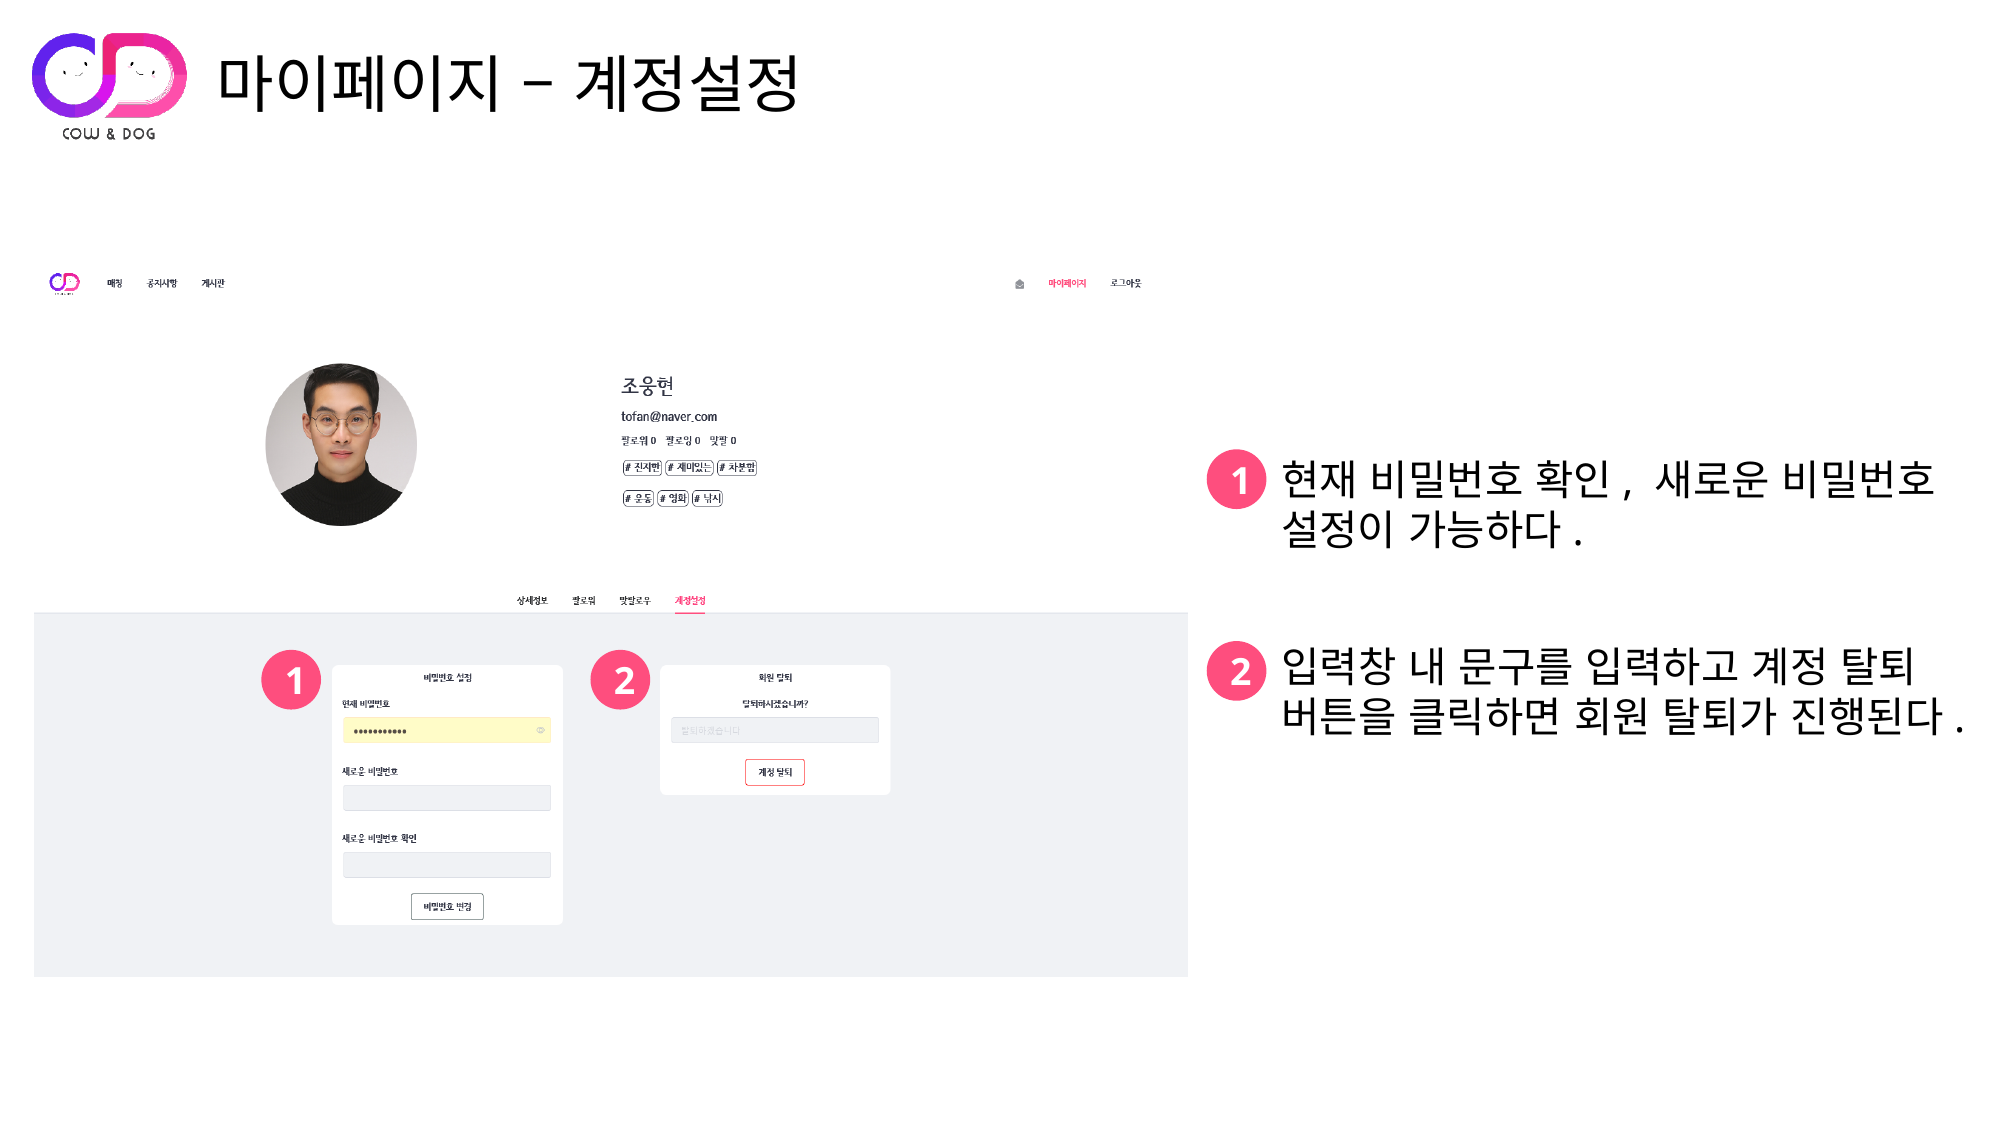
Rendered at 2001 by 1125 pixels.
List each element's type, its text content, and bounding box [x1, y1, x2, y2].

picture [15, 17, 203, 150]
text_box 2 [1205, 640, 1266, 702]
text_box 1 [1205, 448, 1266, 511]
text_box 마이페이지 – 계정설정 [203, 37, 1000, 128]
text_box 입력창 내 문구를 입력하고 계정 탈퇴 버튼을 클릭하면 회원 탈퇴가 진행된다. [1266, 633, 1966, 749]
picture [34, 265, 1188, 977]
text_box 현재 비밀번호 확인, 새로운 비밀번호 설정이 가능하다. [1266, 446, 1953, 562]
